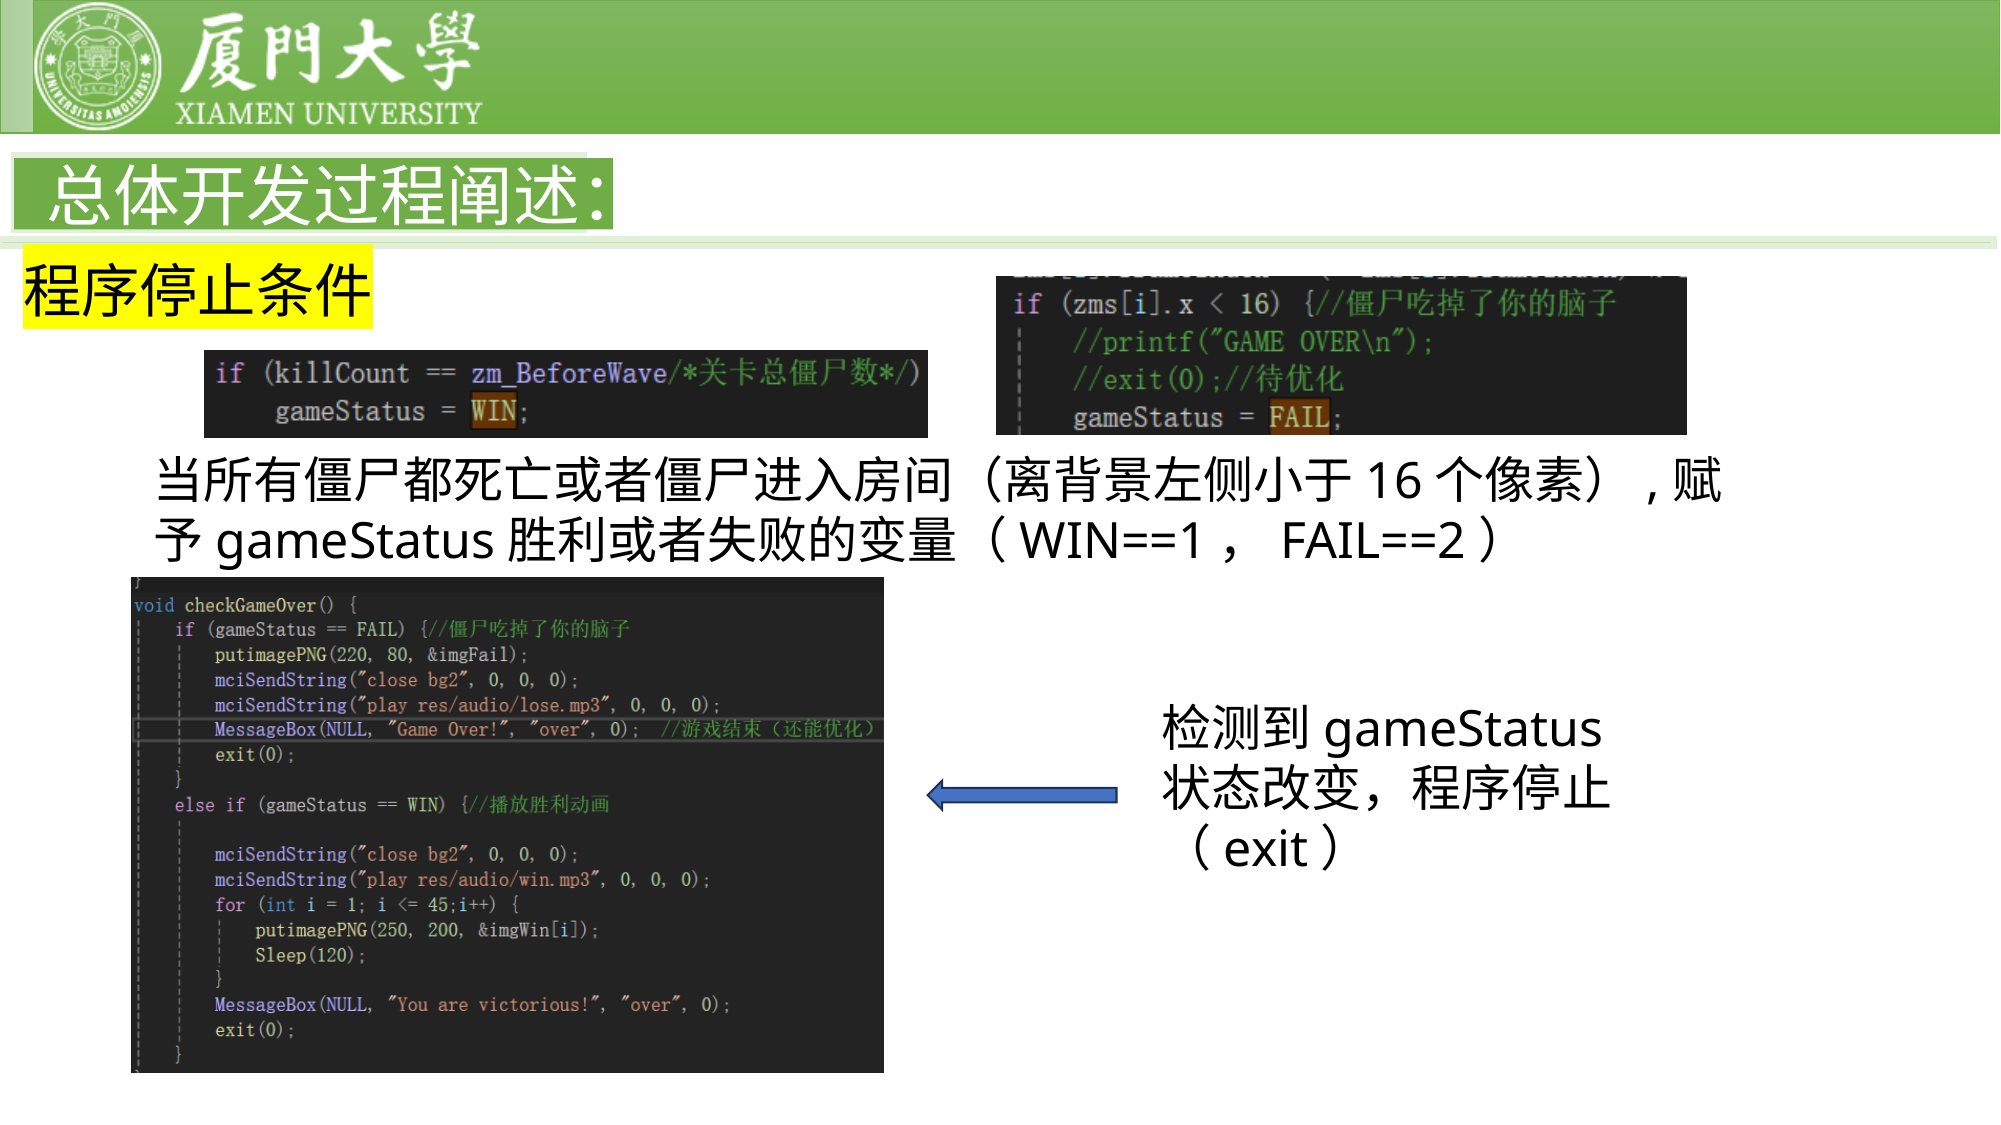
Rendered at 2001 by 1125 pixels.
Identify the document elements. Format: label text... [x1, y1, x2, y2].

picture [34, 1, 486, 132]
text_box 总体开发过程阐述： [13, 157, 614, 230]
text_box 检测到gameStatus状态改变，程序停止（exit） [1147, 689, 1666, 884]
picture [204, 349, 928, 438]
text_box 程序停止条件 [8, 246, 388, 332]
text_box 、 [613, 117, 1309, 203]
text_box 当所有僵尸都死亡或者僵尸进入房间（离背景左侧小于16个像素）,赋予gameStatus胜利或者失败的变量（WIN==1，FAIL==2） [138, 441, 1774, 577]
picture [131, 577, 884, 1073]
text_box [926, 778, 1118, 813]
picture [996, 276, 1687, 435]
text_box [0, 238, 1995, 247]
